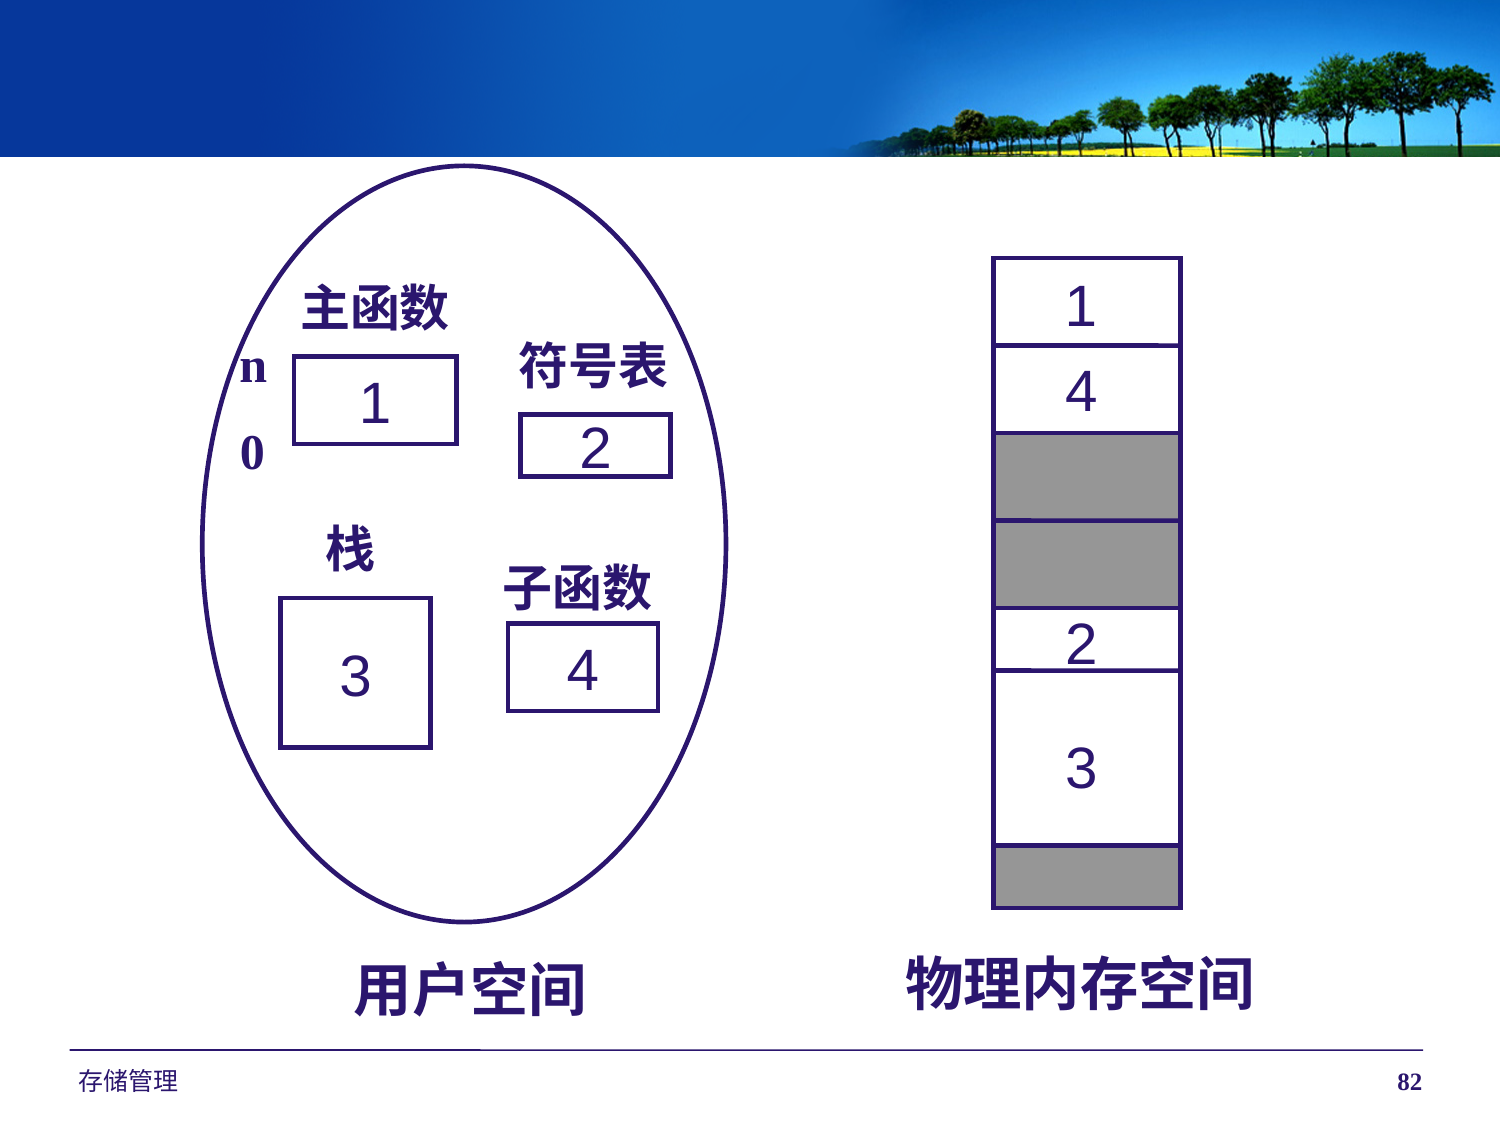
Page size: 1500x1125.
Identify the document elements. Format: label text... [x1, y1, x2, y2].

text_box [889, 257, 1272, 1025]
footer 82 [962, 1057, 1438, 1095]
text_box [201, 165, 727, 1031]
slide_number 存储管理 [63, 1057, 414, 1095]
picture [0, 0, 1500, 157]
